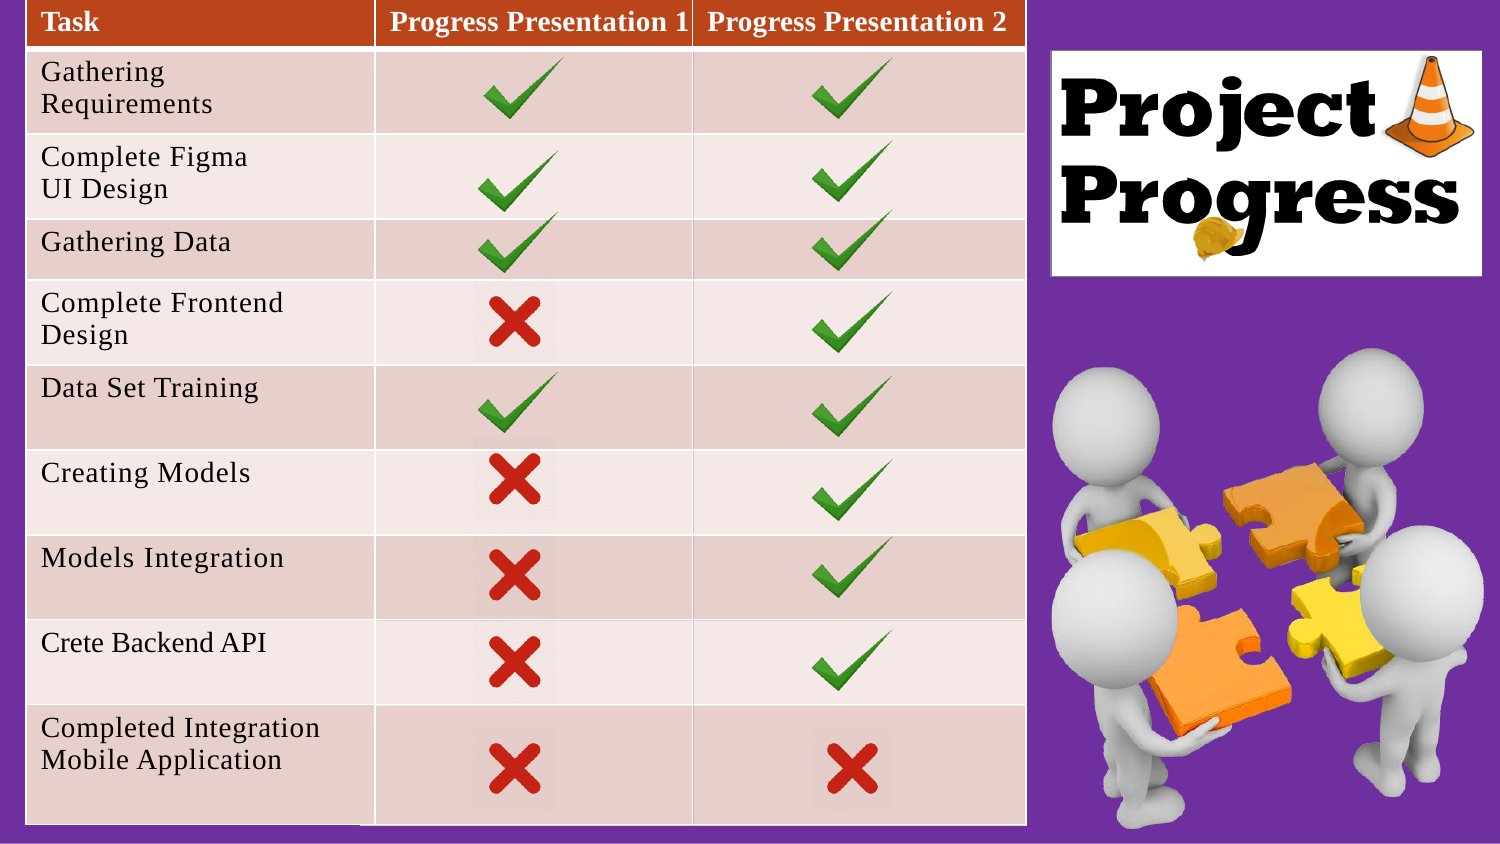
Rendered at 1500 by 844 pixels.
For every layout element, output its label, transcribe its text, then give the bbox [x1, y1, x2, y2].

table_cell Gathering Requirements [27, 52, 355, 133]
table_cell Data Set Training [27, 366, 354, 449]
table_header Progress Presentation 2 [693, 0, 1025, 46]
table_header Task [27, 0, 374, 46]
table_cell Complete Frontend Design [27, 281, 354, 364]
table_cell Creating Models [27, 451, 354, 534]
table_cell Complete Figma UI Design [27, 135, 354, 218]
text_box [1051, 348, 1484, 829]
table_cell Completed Integration Mobile Application [27, 705, 354, 824]
text_box [0, 0, 1500, 844]
table_header Progress Presentation 1 [376, 0, 692, 46]
text_box [1050, 50, 1483, 277]
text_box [359, 49, 1028, 827]
table_cell Gathering Data [27, 220, 354, 279]
table_cell Models Integration [27, 536, 354, 619]
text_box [472, 56, 893, 704]
table_cell Crete Backend API [27, 620, 354, 704]
